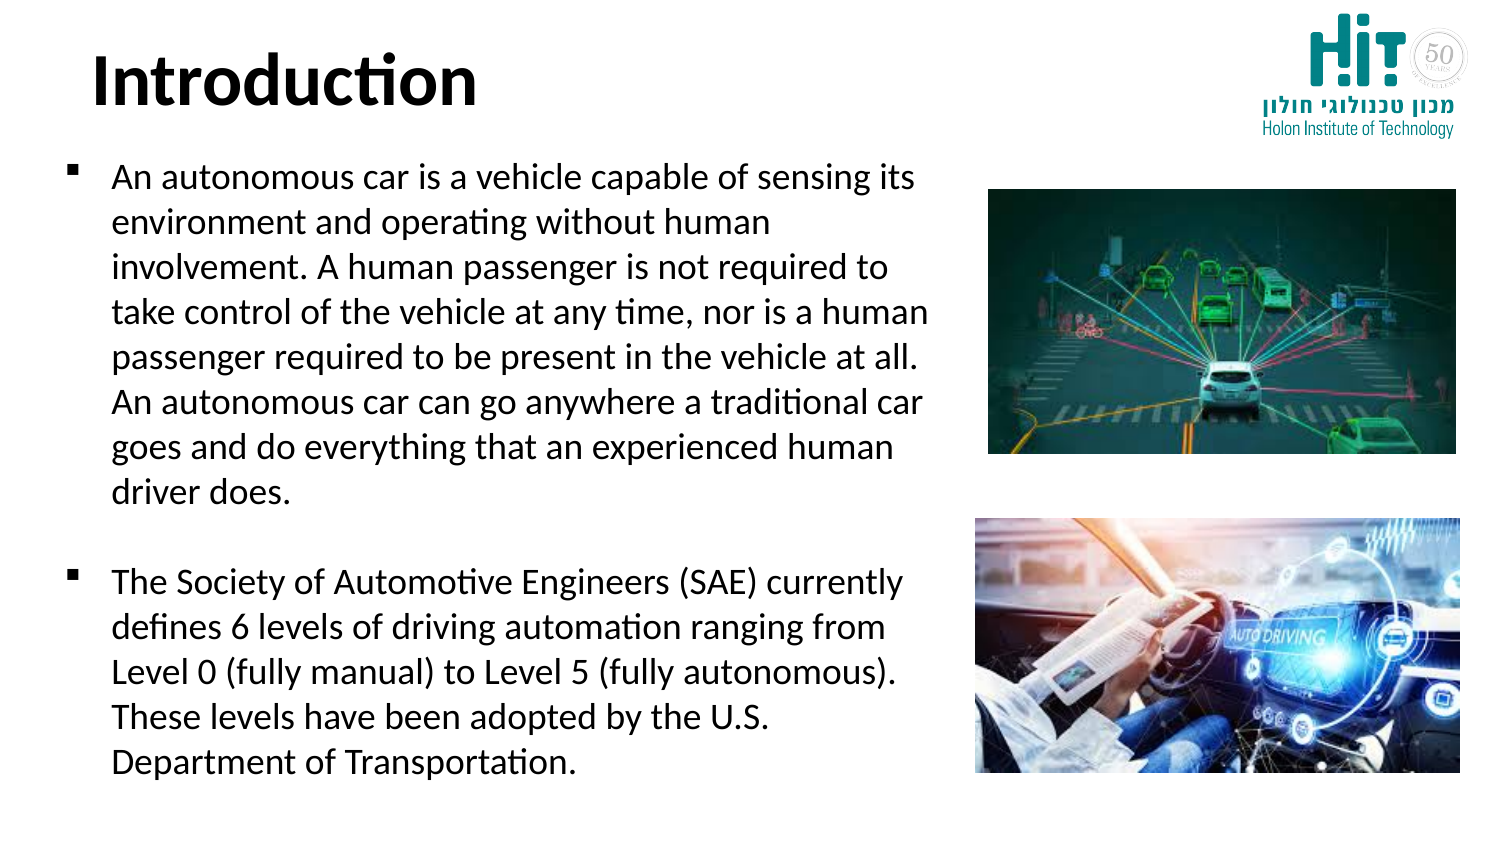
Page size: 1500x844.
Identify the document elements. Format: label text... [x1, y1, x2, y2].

picture [975, 517, 1460, 774]
picture [1217, 0, 1500, 181]
text_box An autonomous car is a vehicle capable of sensing its environment and operating without human involvement. A human passenger is not required to take control of the vehicle at any time, nor is a human passenger required to be present in the vehicle at all. An autonomous car can go anywhere a traditional car goes and do everything that an experienced human driver does. The Society of Automotive Engineers (SAE) currently defines 6 levels of driving automation ranging from Level 0 (fully manual) to Level 5 (fully autonomous). These levels have been adopted by the U.S. Department of Transportation. [0, 113, 988, 585]
text_box Introduction [75, 37, 1212, 114]
picture [987, 189, 1456, 454]
